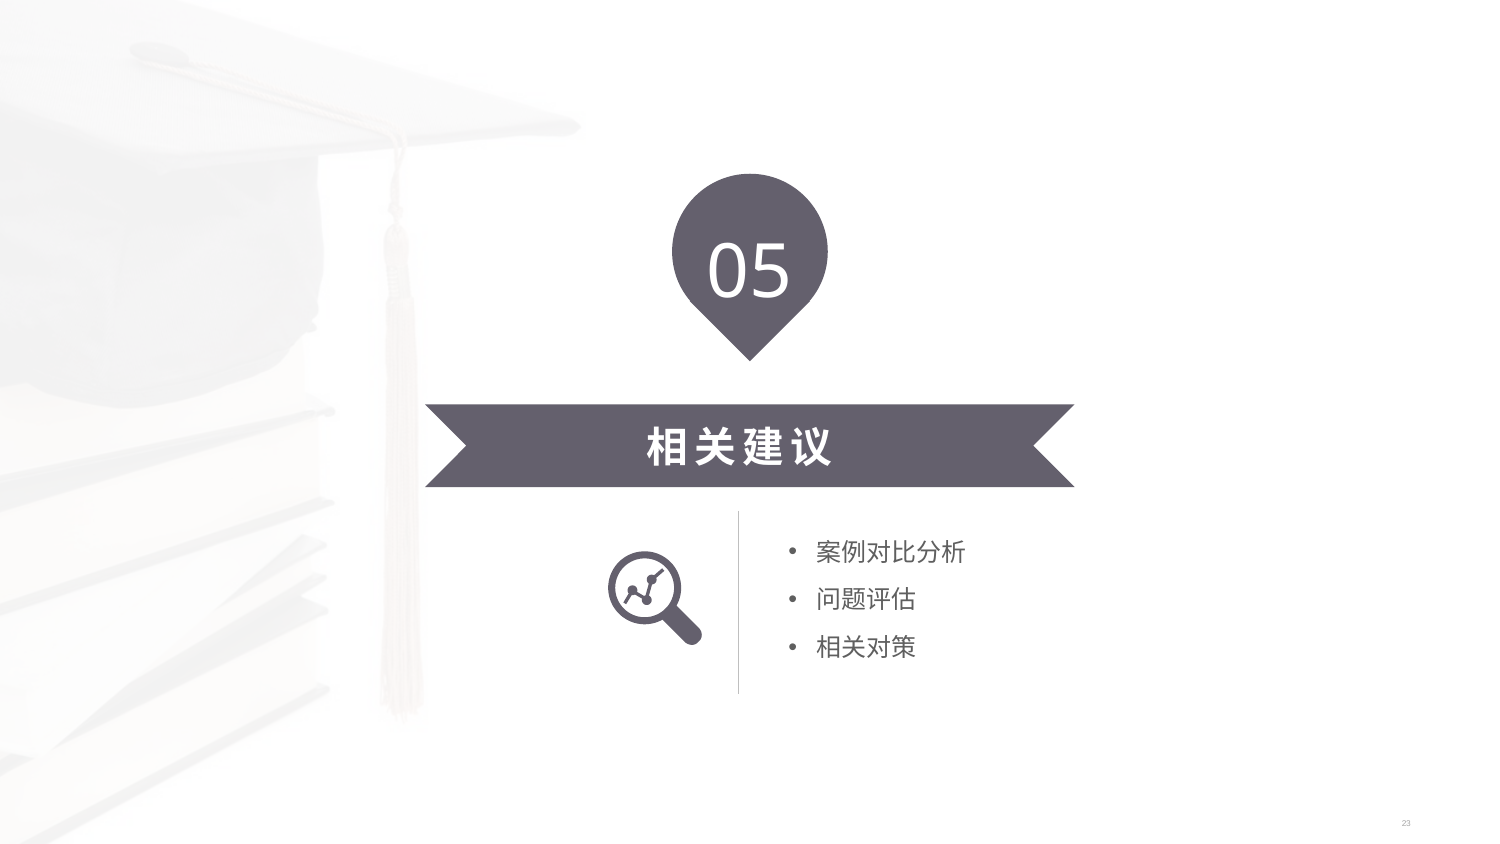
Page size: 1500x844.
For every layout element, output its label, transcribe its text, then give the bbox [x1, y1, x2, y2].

text_box 问题评估 [773, 576, 1057, 622]
text_box [422, 403, 1078, 489]
text_box 相关对策 [773, 624, 1057, 670]
text_box 案例对比分析 [773, 528, 1057, 574]
text_box 相关建议 [480, 412, 999, 478]
text_box 05 [671, 172, 829, 363]
text_box [608, 551, 702, 645]
